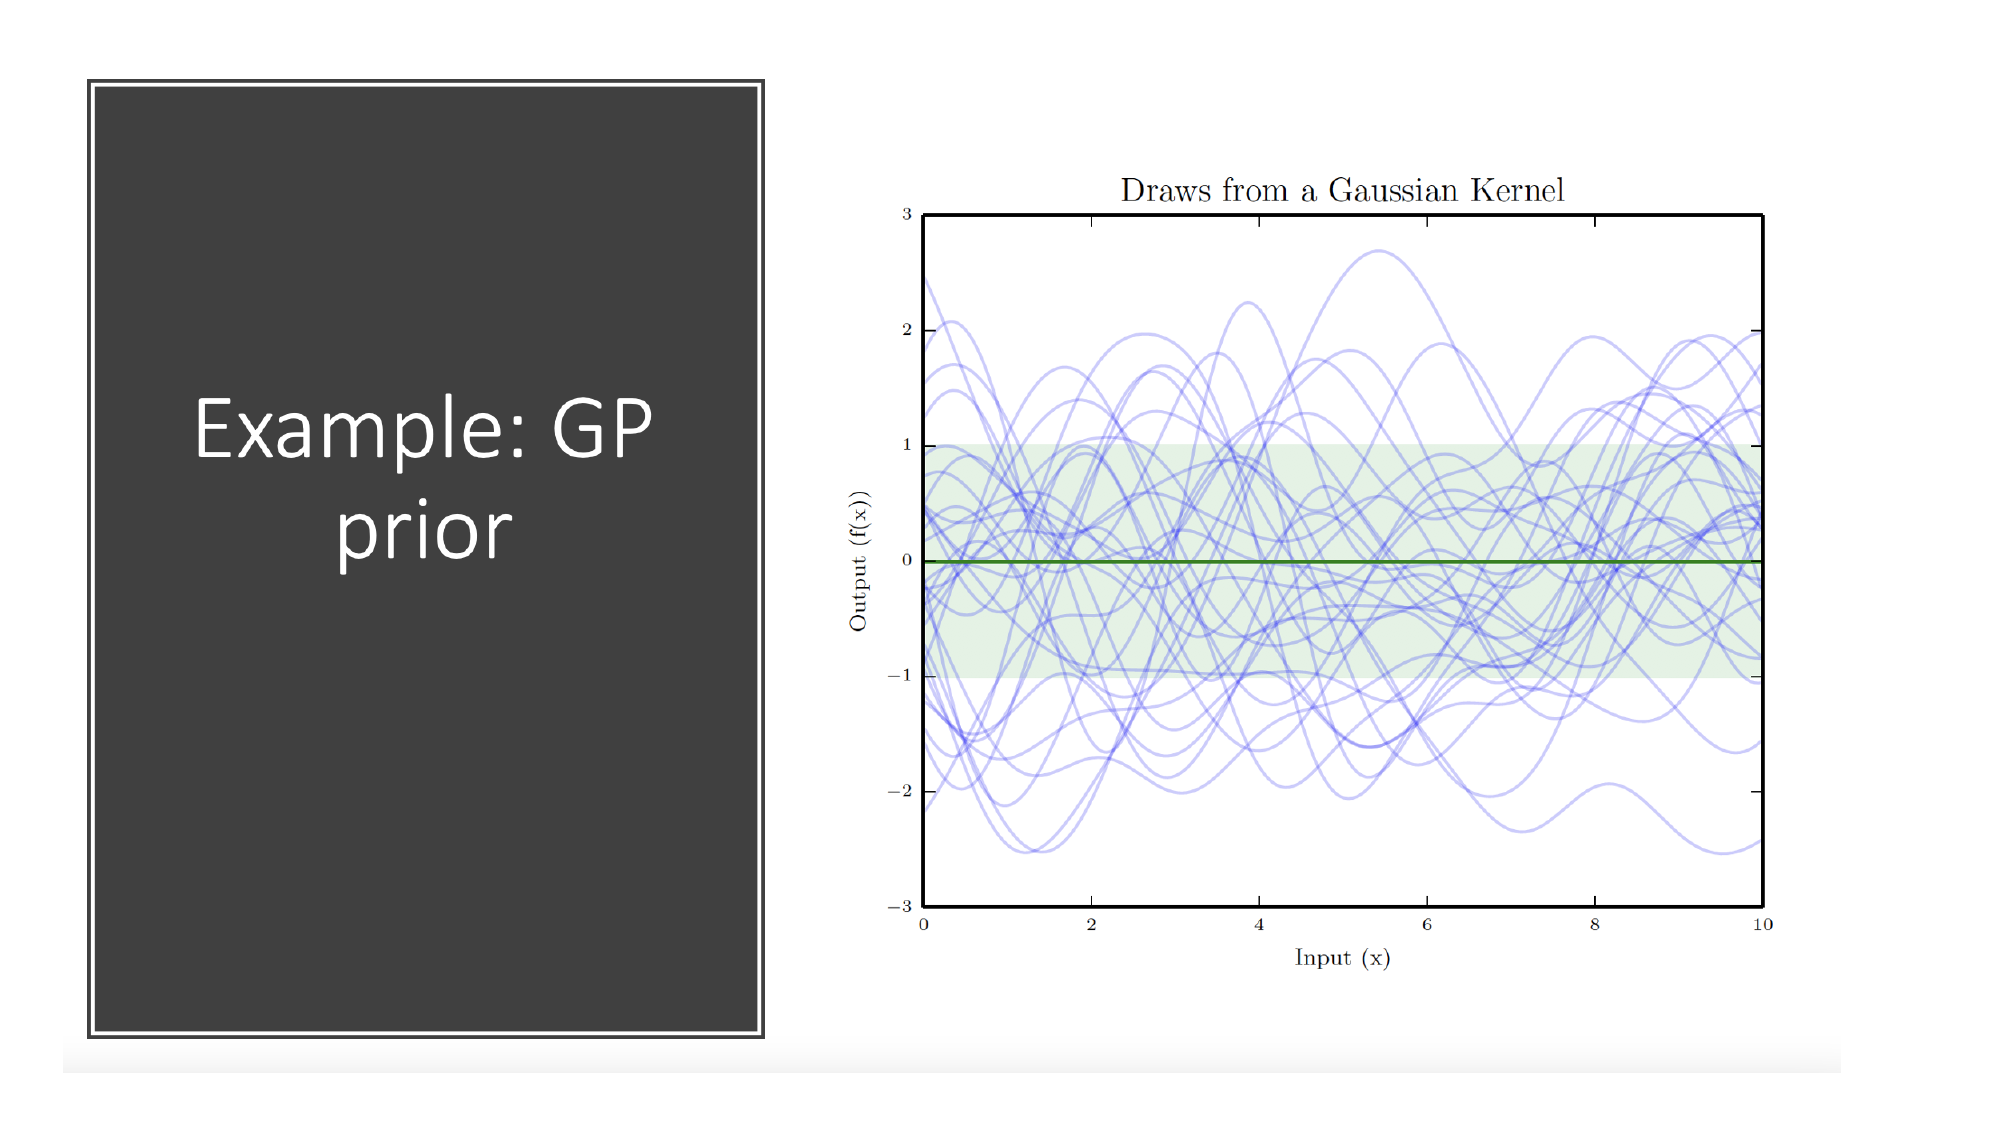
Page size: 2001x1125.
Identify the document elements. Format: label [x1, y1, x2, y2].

list [63, 52, 1841, 1073]
